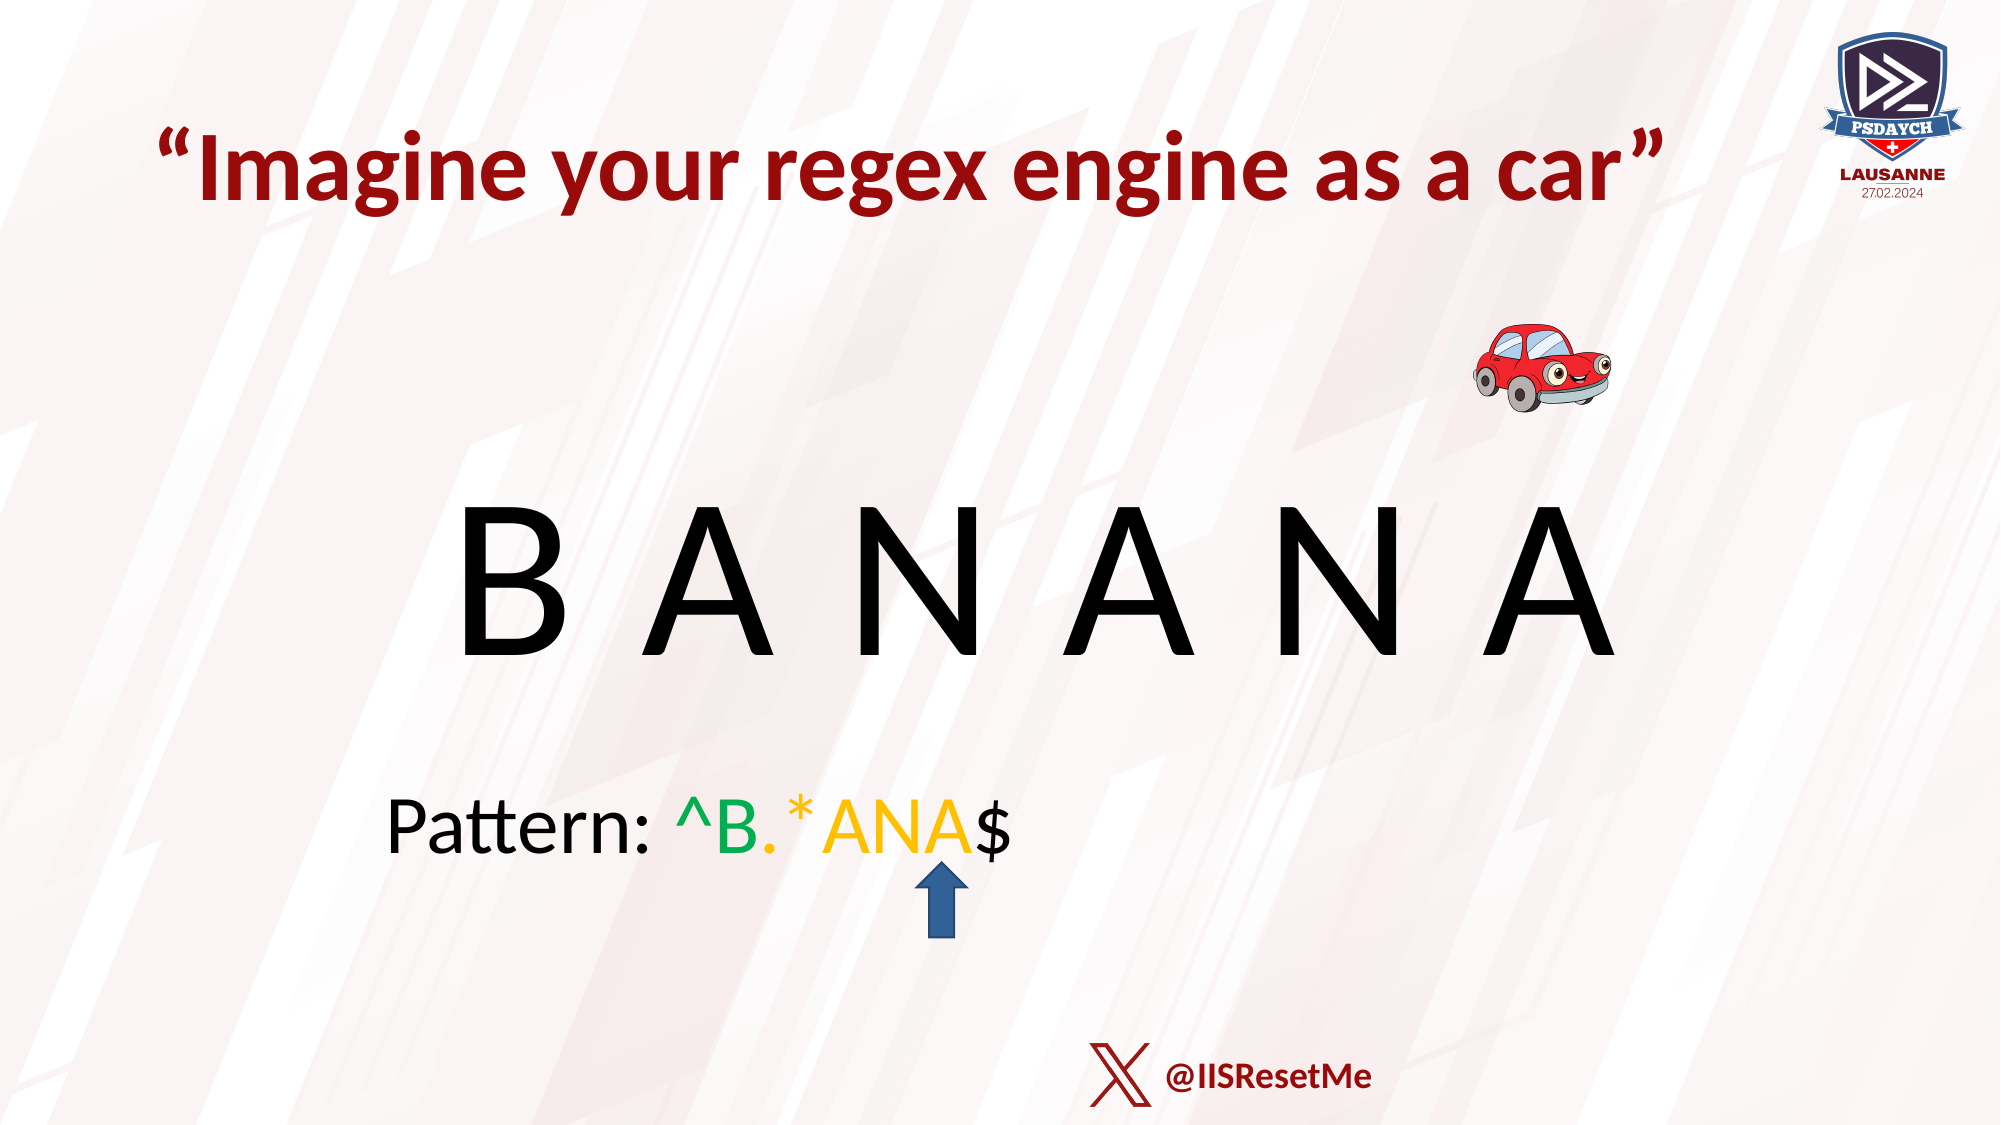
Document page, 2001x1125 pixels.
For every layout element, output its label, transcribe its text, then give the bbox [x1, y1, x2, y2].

text_box BANANA [366, 417, 1700, 710]
title “Imagine your regex engine as a car” [137, 59, 1735, 278]
text_box [914, 860, 970, 939]
picture [0, 0, 2000, 1125]
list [1466, 301, 1618, 435]
text_box Pattern: ^B.*ANA$ [370, 762, 1030, 878]
